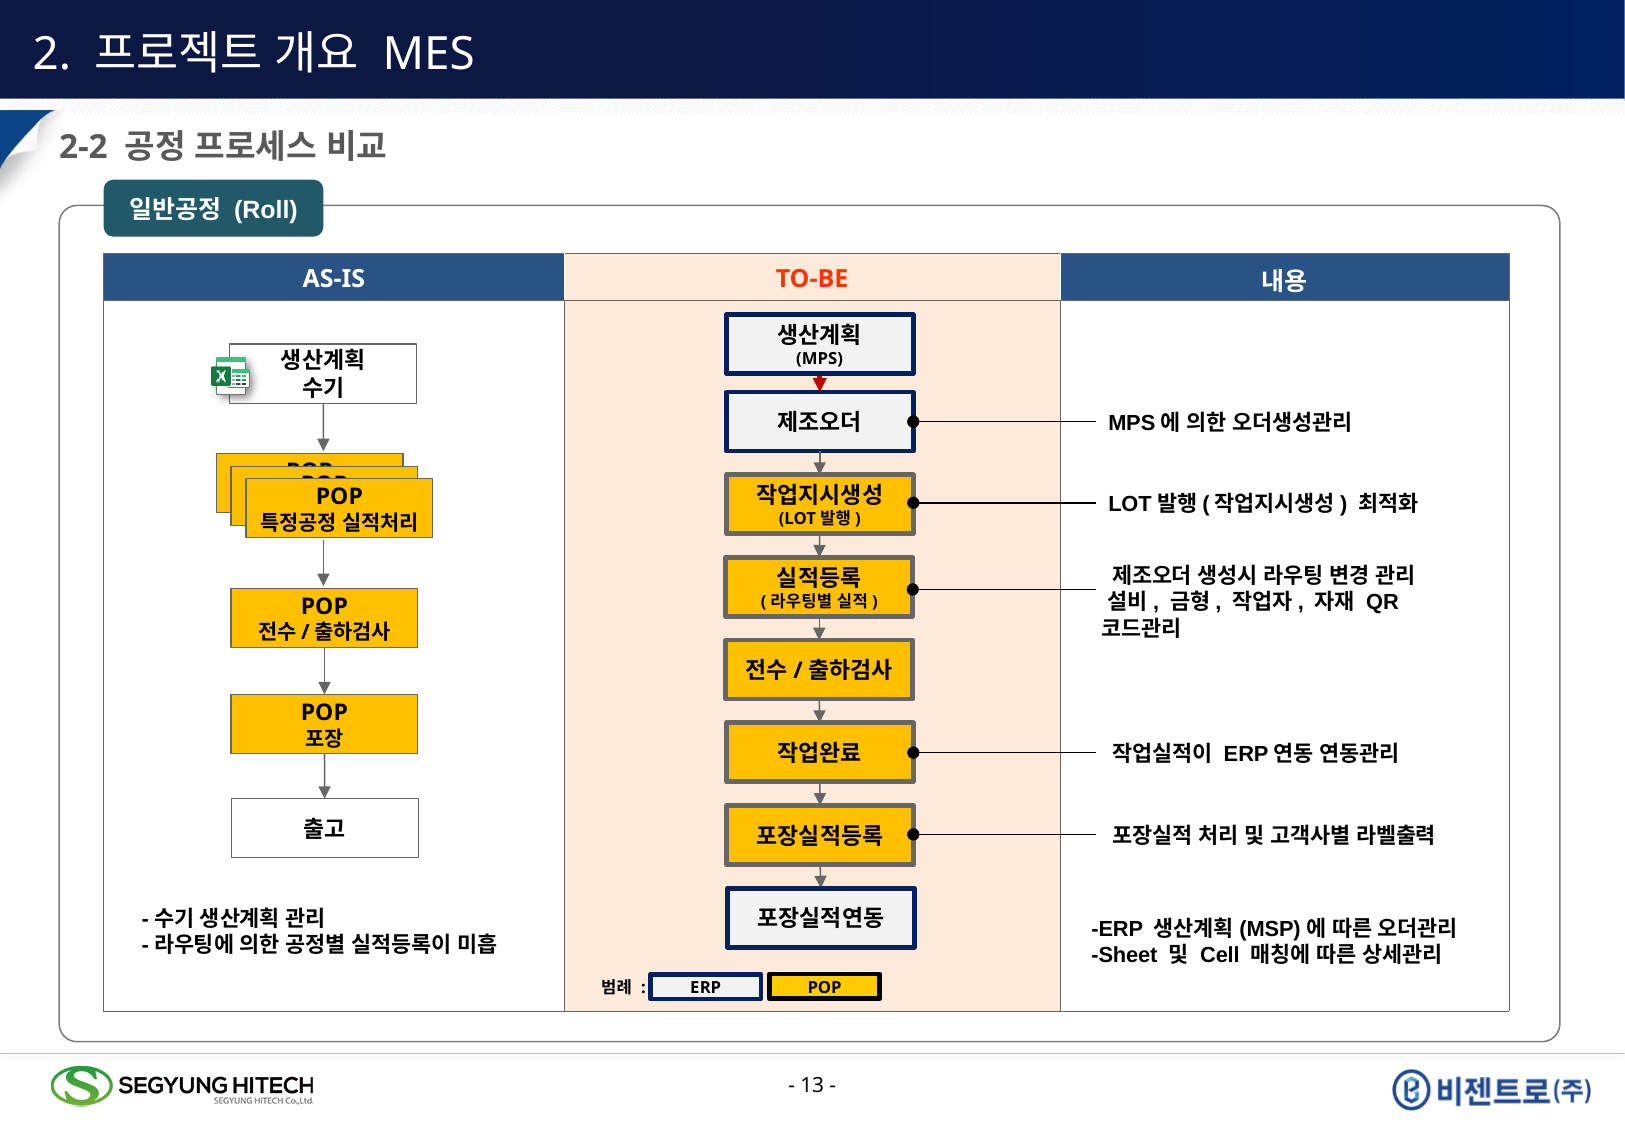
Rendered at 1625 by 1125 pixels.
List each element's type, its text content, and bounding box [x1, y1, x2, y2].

text_box POP 포장 [231, 694, 418, 754]
text_box 작업실적이 ERP연동 연동관리 [1096, 708, 1487, 797]
text_box 제조오더 생성시 라우팅 변경 관리 설비, 금형, 작업자, 자재 QR코드관리 [1096, 570, 1486, 659]
text_box 2. 프로젝트 개요 MES [32, 21, 1037, 82]
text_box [215, 453, 434, 538]
text_box 생산계획 (MPS) [726, 314, 914, 374]
text_box 작업완료 [726, 722, 914, 782]
picture [0, 110, 107, 208]
text_box POP 전수/출하검사 [231, 588, 418, 648]
text_box 포장실적등록 [726, 805, 914, 865]
text_box 포장실적 처리 및 고객사별 라벨출력 [1096, 797, 1487, 879]
table_cell 2W [212, 455, 323, 549]
text_box [57, 203, 1562, 1044]
text_box -ERP 생산계획(MSP)에 따른 오더관리 -Sheet 및 Cell 매칭에 따른 상세관리 [1085, 907, 1492, 992]
picture [51, 1066, 313, 1107]
text_box 실적등록 (라우팅별 실적) [725, 557, 913, 617]
picture [1391, 1069, 1592, 1111]
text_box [586, 968, 881, 1005]
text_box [208, 343, 418, 404]
text_box 일반공정 (Roll) [101, 177, 326, 239]
text_box 전수/출하검사 [725, 640, 913, 700]
text_box 포장실적연동 [727, 888, 915, 948]
text_box -수기 생산계획 관리 -라우팅에 의한 공정별 실적등록이 미흡 [135, 897, 542, 987]
text_box 2-2 공정 프로세스 비교 [59, 125, 1595, 166]
text_box LOT발행(작업지시생성) 최적화 [1096, 458, 1487, 547]
